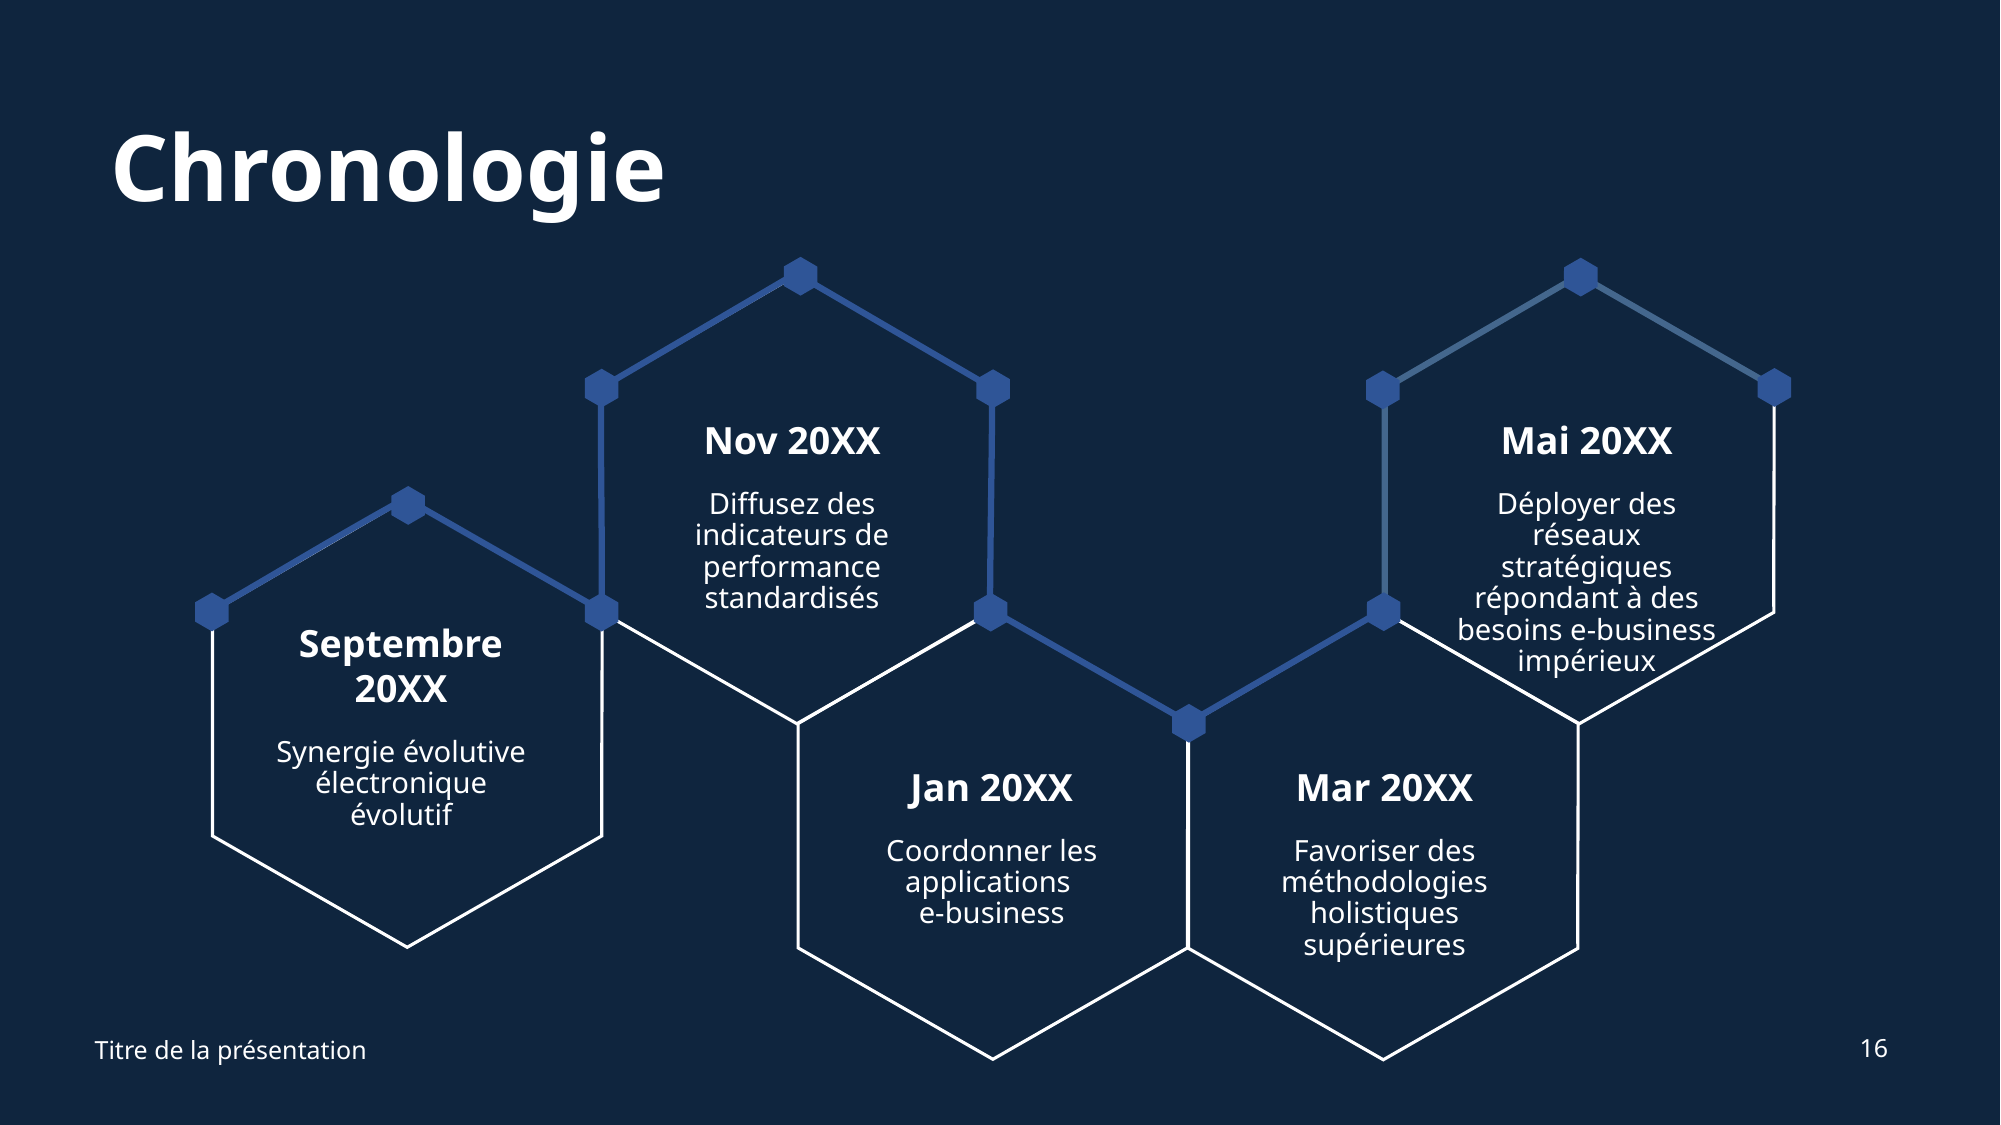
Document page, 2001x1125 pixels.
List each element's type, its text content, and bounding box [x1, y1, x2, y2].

list Favoriser des méthodologies holistiques supérieures [1230, 828, 1539, 1003]
footer Titre de la présentation [79, 1020, 755, 1080]
list Synergie évolutive électronique évolutif [247, 729, 556, 813]
list Mar 20XX [1230, 733, 1539, 817]
list Jan 20XX [837, 733, 1146, 817]
text_box 16 [1836, 1019, 1912, 1080]
list Diffusez des indicateurs de performance standardisés [638, 481, 947, 656]
list Déployer des réseaux stratégiques répondant à des besoins e-business impérieux [1432, 481, 1741, 656]
title Chronologie [94, 114, 1820, 313]
list Coordonner les applications e-business [837, 828, 1146, 1003]
list Mai 20XX [1432, 386, 1741, 470]
list Nov 20XX [638, 386, 947, 470]
list Septembre 20XX [247, 634, 556, 718]
